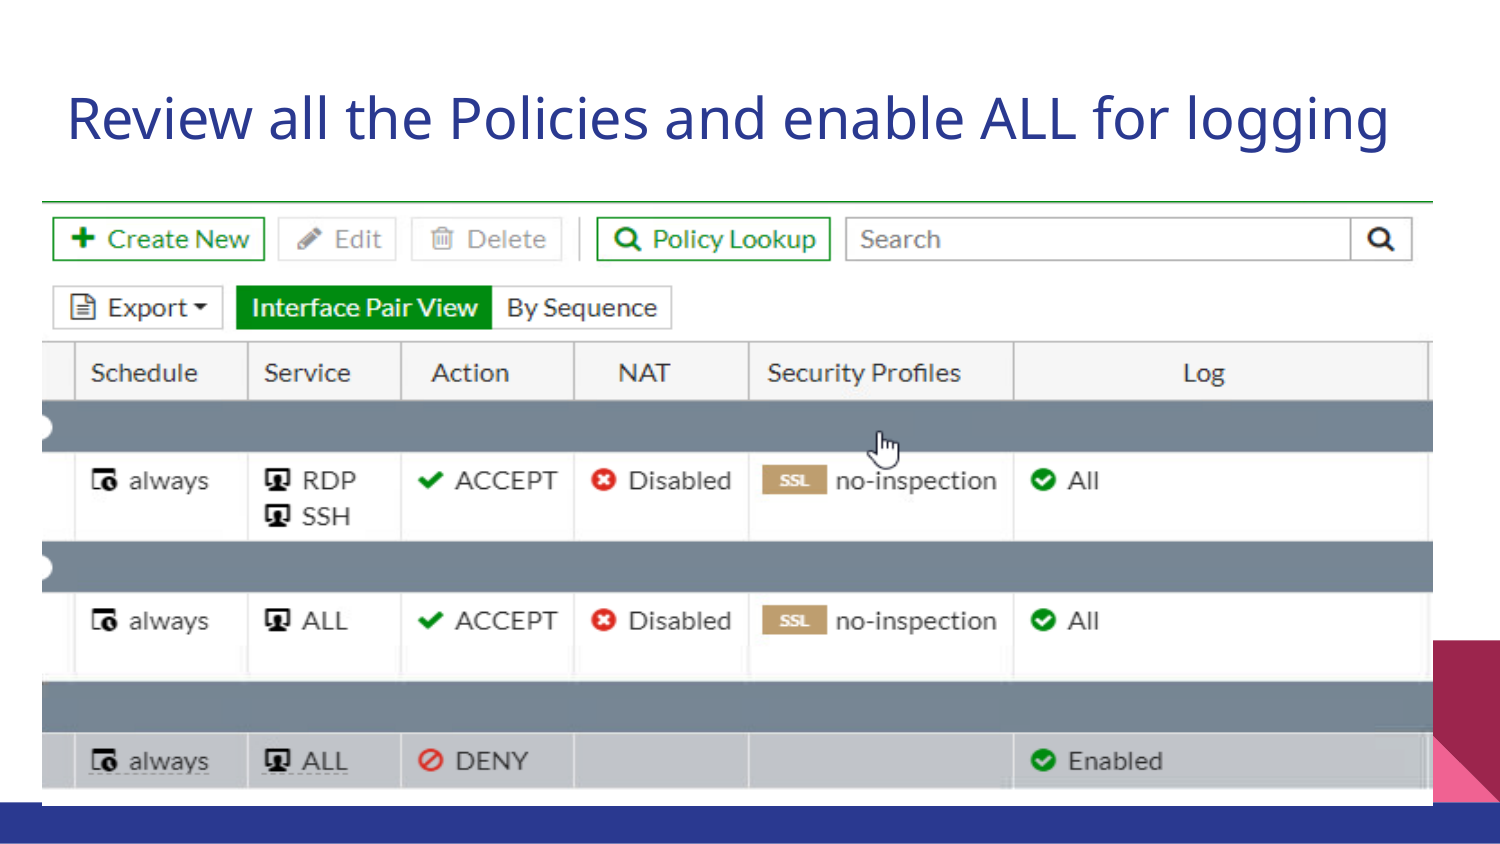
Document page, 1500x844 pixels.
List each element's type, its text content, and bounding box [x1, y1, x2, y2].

title Review all the Policies and enable ALL for logging [51, 67, 1449, 167]
picture [42, 201, 1433, 807]
